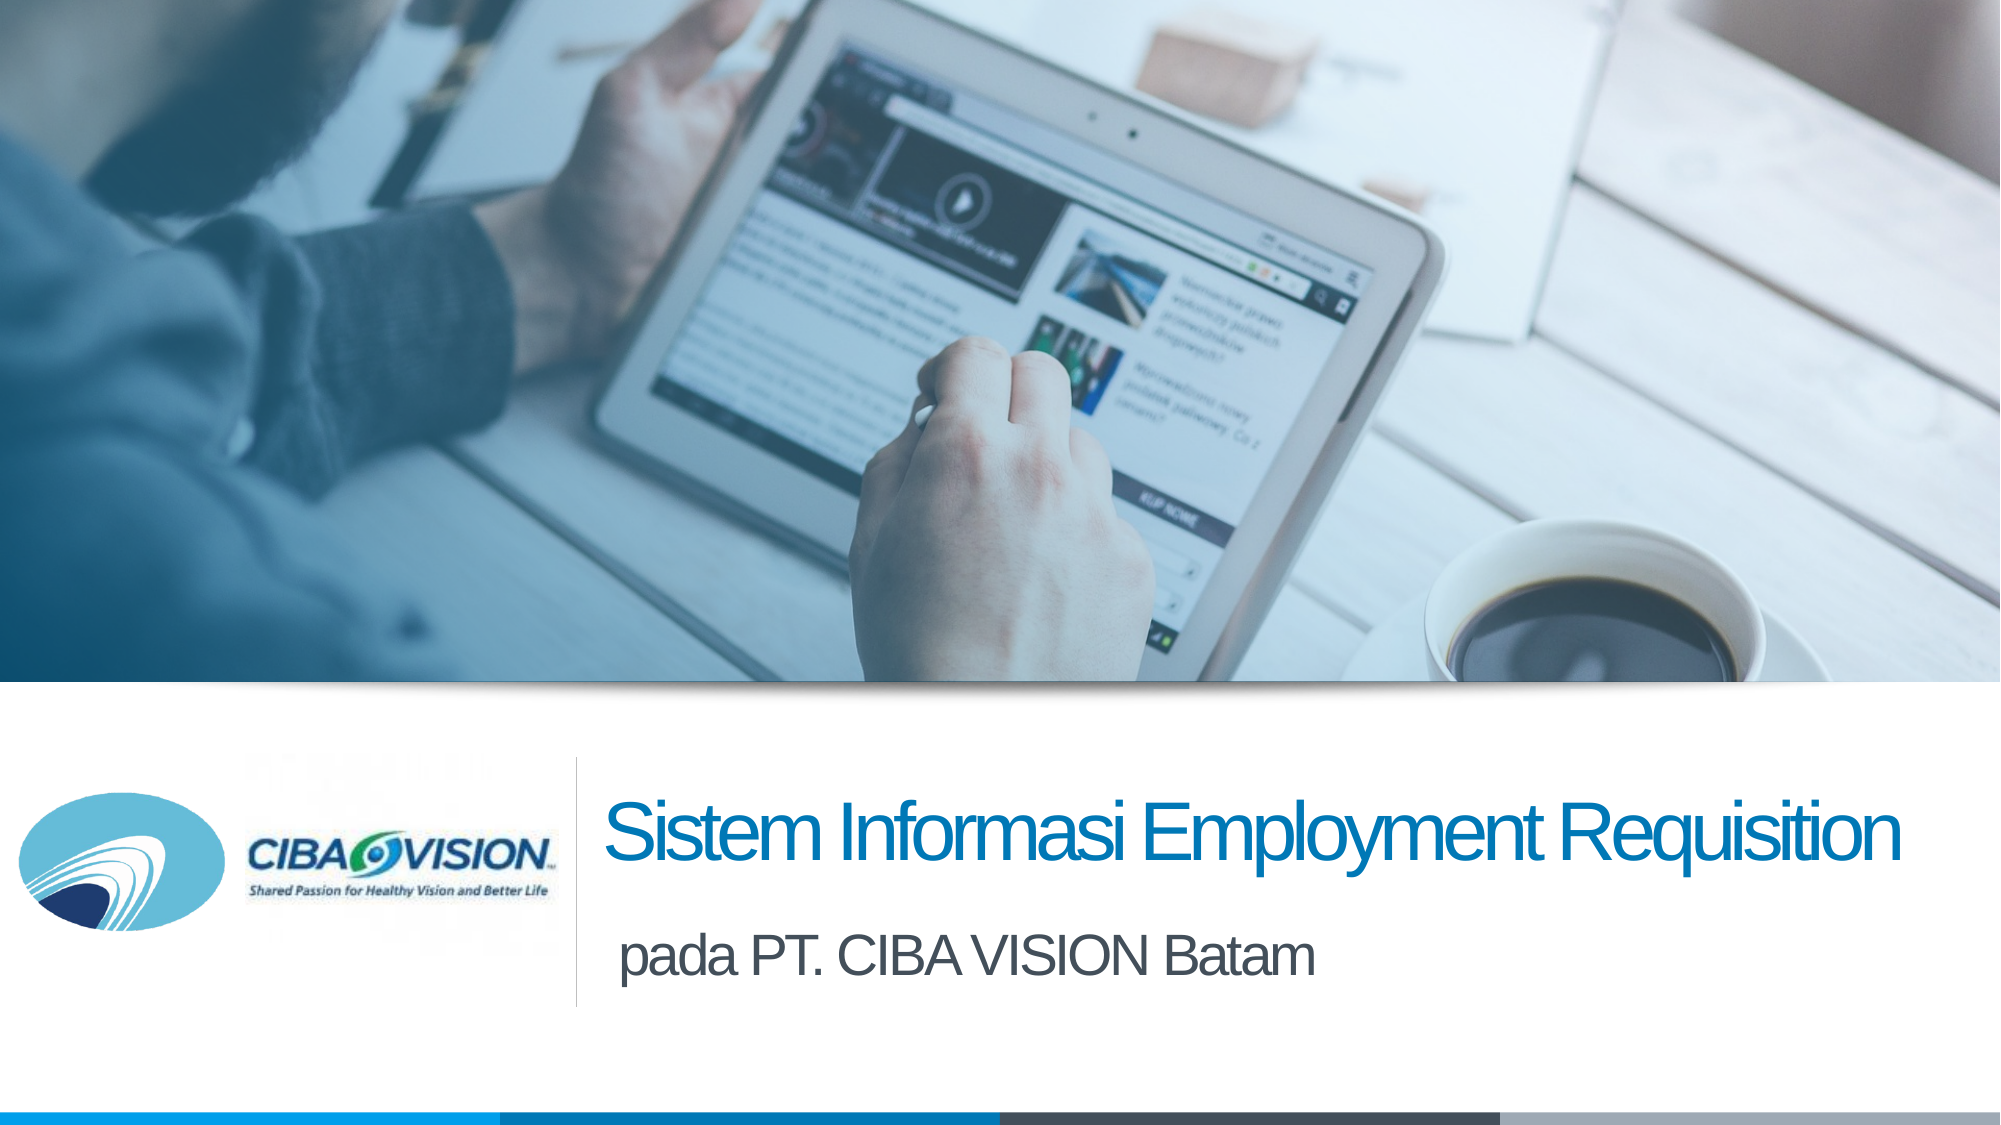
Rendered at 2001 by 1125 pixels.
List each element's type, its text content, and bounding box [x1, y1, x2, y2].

picture [0, 0, 2000, 1018]
text_box pada PT. CIBA VISION Batam [603, 909, 1739, 994]
picture [10, 786, 233, 937]
text_box Sistem Informasi Employment Requisition [588, 769, 2000, 885]
